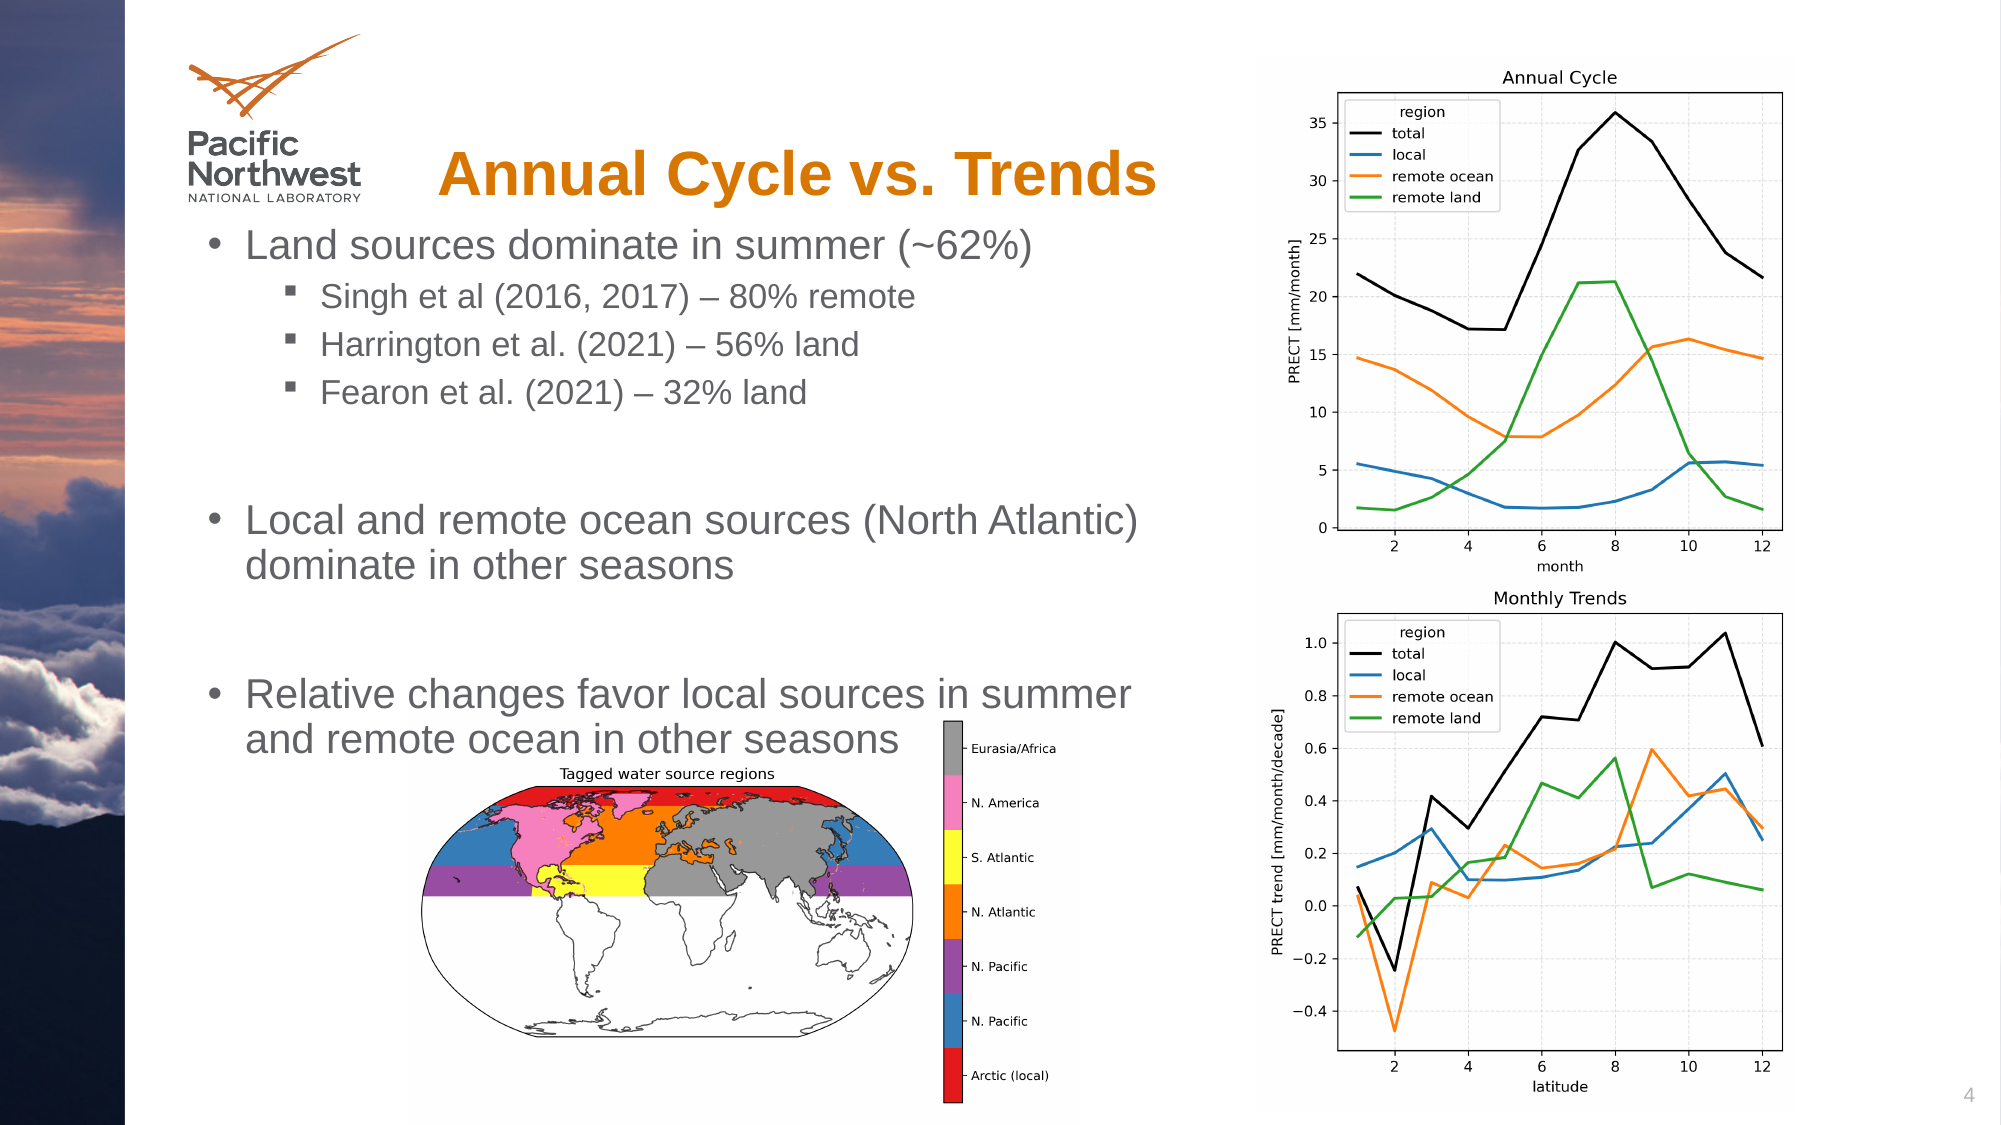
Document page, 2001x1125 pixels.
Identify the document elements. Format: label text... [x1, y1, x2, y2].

picture [187, 32, 363, 204]
list Land sources dominate in summer (~62%) Singh et al (2016, 2017) – 80% remote Harrington et al. (2021) – 56% land Fearon et al. (2021) – 32% land Local and remote ocean sources (North Atlantic) dominate in other seasons Relative changes favor local sources in summer and remote ocean in other seasons [192, 216, 1180, 995]
picture [0, 0, 124, 1125]
picture [1255, 55, 1794, 1112]
picture [408, 686, 1081, 1125]
title Annual Cycle vs. Trends [437, 37, 1938, 217]
slide_number 4 [1913, 1062, 1975, 1125]
